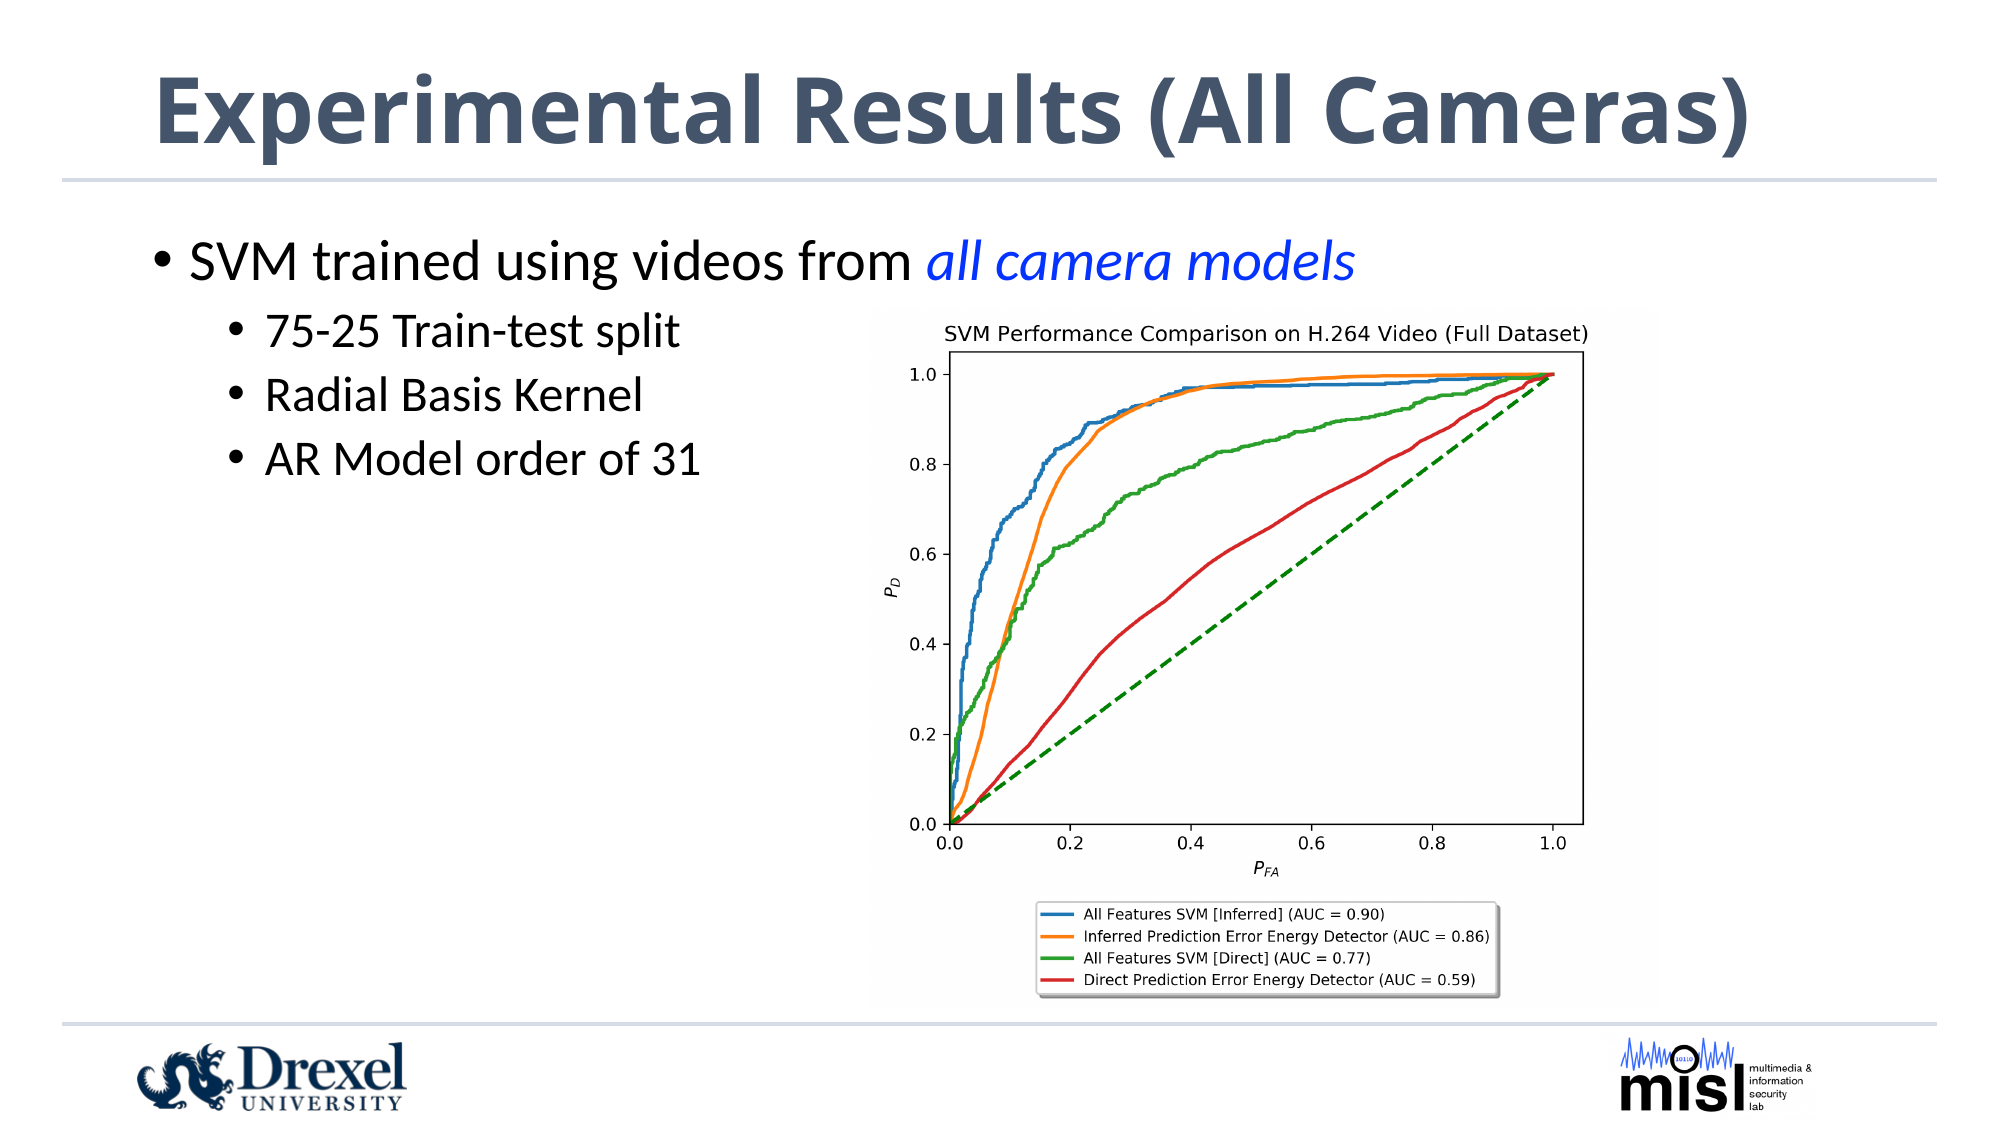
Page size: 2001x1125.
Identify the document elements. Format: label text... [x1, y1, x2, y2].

title Experimental Results (All Cameras) [137, 5, 1863, 223]
picture [137, 1042, 407, 1111]
picture [868, 306, 1659, 1010]
picture [1601, 1032, 1823, 1121]
list SVM trained using videos from all camera models 75-25 Train-test split Radial Basis Kernel AR Model order of 31 [137, 223, 1863, 1014]
